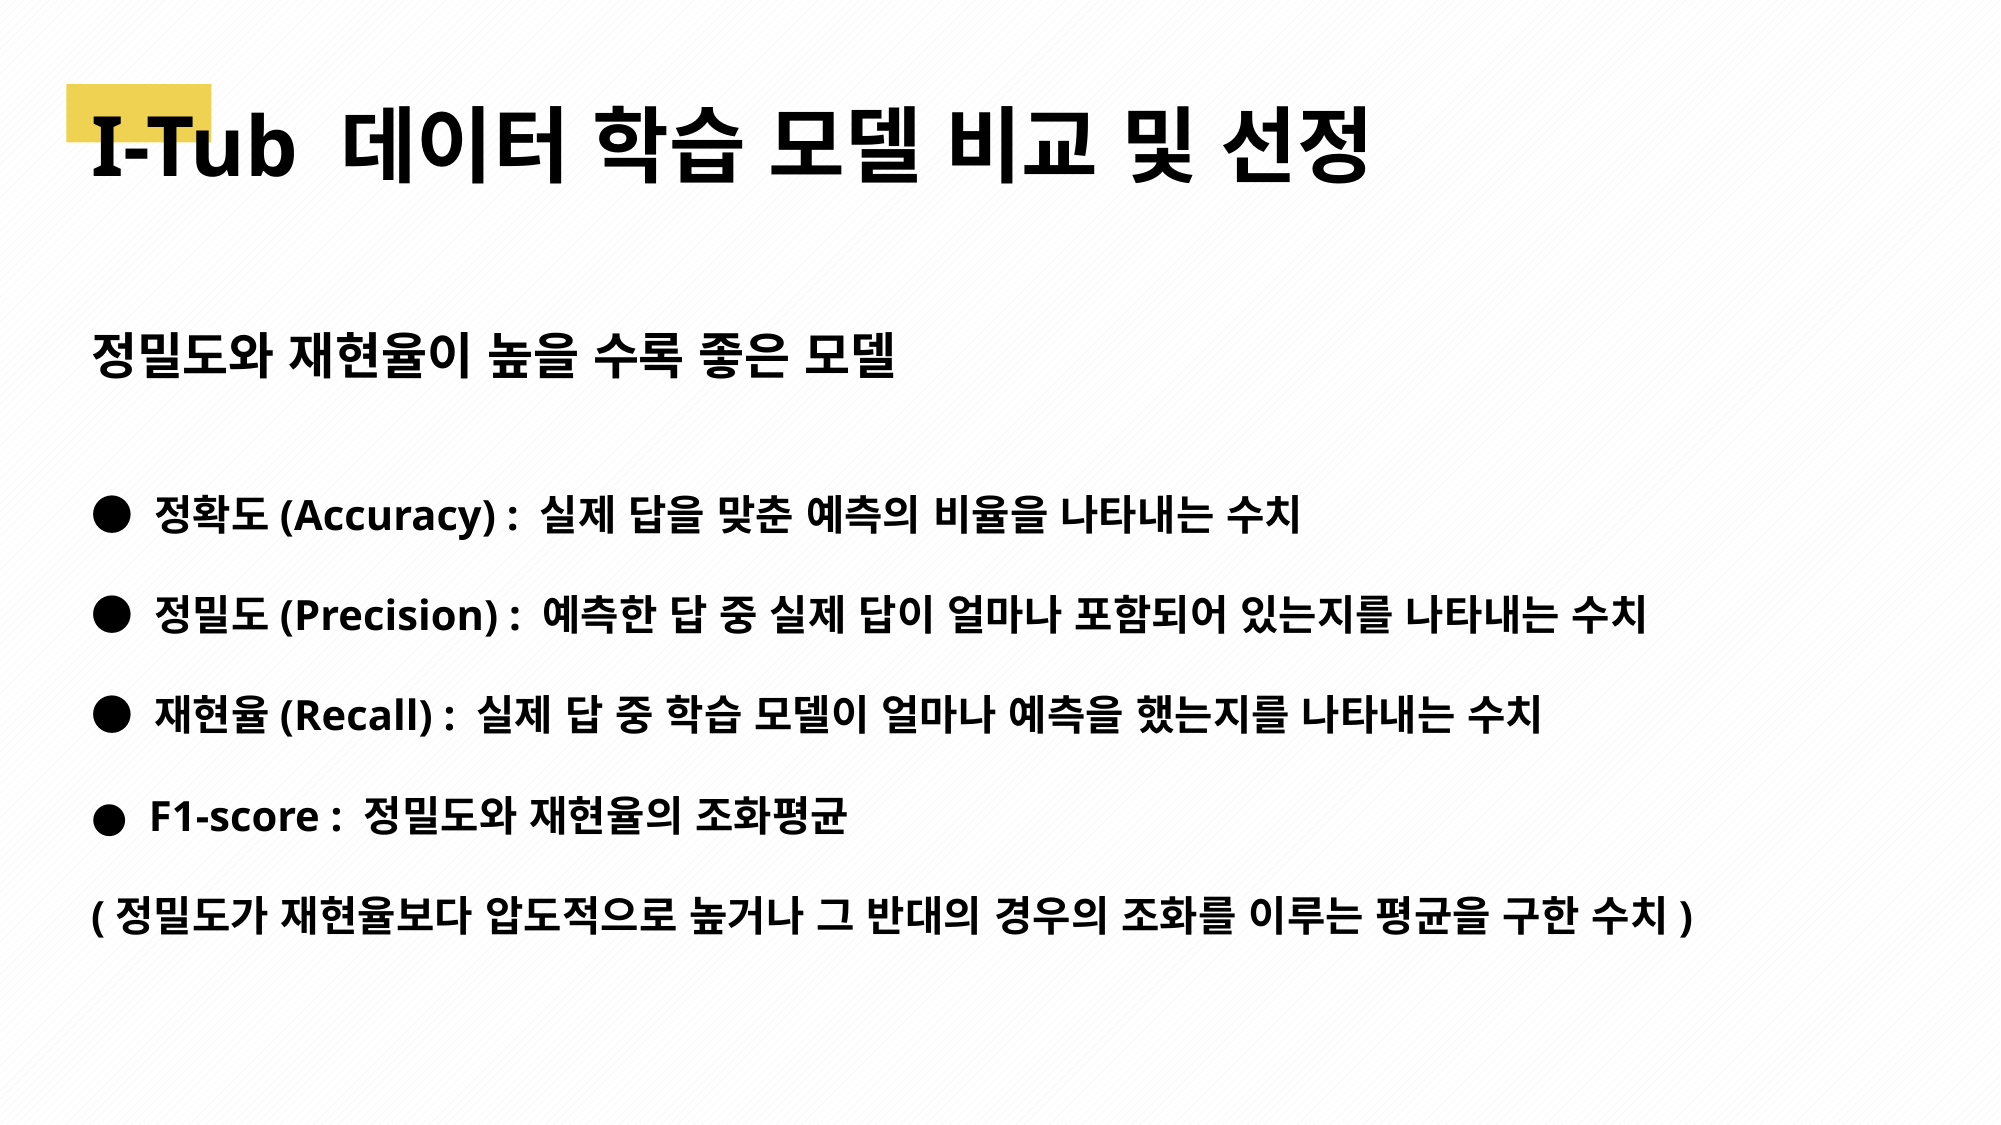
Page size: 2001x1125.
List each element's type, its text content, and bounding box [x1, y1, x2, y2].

text_box 정밀도와 재현율이 높을 수록 좋은 모델 ● 정확도(Accuracy) : 실제 답을 맞춘 예측의 비율을 나타내는 수치 ● 정밀도(Precision) : 예측한 답 중 실제 답이 얼마나 포함되어 있는지를 나타내는 수치 ● 재현율(Recall) : 실제 답 중 학습 모델이 얼마나 예측을 했는지를 나타내는 수치 ● F1-score : 정밀도와 재현율의 조화평균 (정밀도가 재현율보다 압도적으로 높거나 그 반대의 경우의 조화를 이루는 평균을 구한 수치) [76, 256, 1946, 947]
text_box I-Tub 데이터 학습 모델 비교 및 선정 [76, 85, 1559, 201]
text_box [65, 83, 213, 143]
